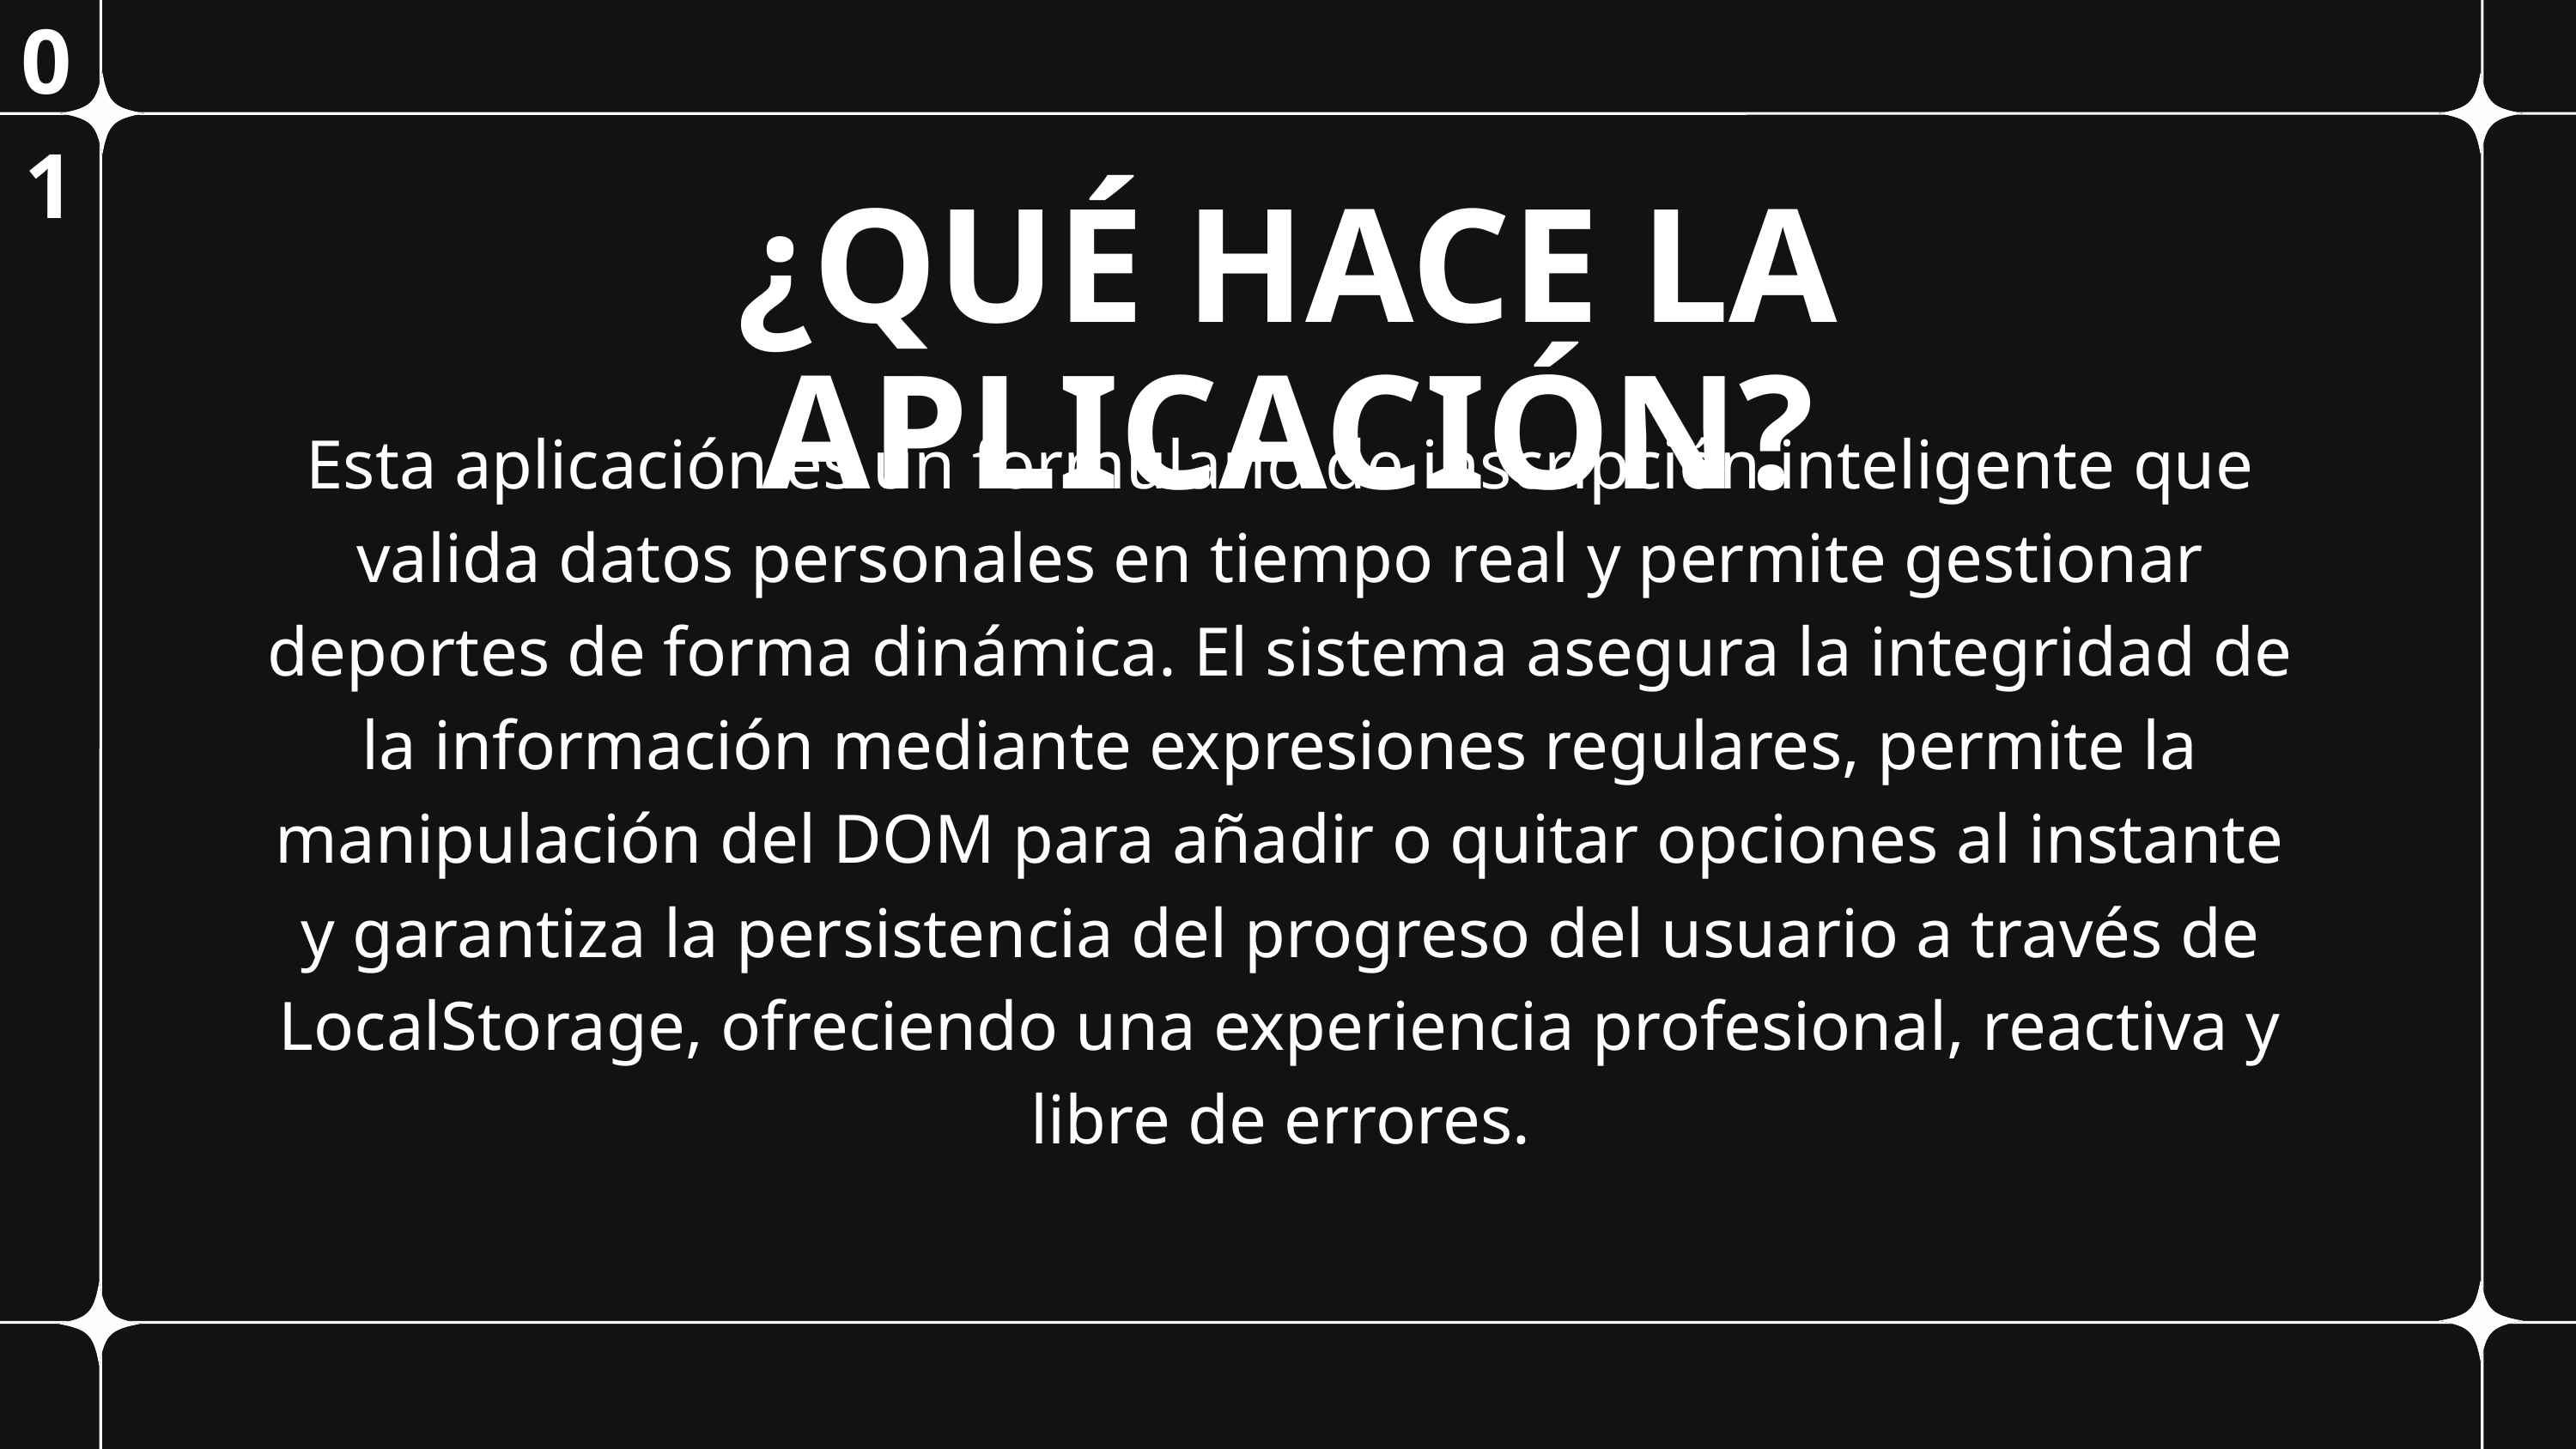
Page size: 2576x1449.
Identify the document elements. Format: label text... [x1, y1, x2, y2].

text_box [2438, 1278, 2524, 1364]
text_box Esta aplicación es un formulario de inscripción inteligente que valida datos personales en tiempo real y permite gestionar deportes de forma dinámica. El sistema asegura la integridad de la información mediante expresiones regulares, permite la manipulación del DOM para añadir o quitar opciones al instante y garantiza la persistencia del progreso del usuario a través de LocalStorage, ofreciendo una experiencia profesional, reactiva y libre de errores. [253, 409, 2308, 1158]
text_box [2438, 70, 2524, 156]
text_box [100, 70, 145, 156]
text_box [57, 1281, 142, 1367]
text_box ¿QUÉ HACE LA APLICACIÓN? [253, 186, 2323, 521]
text_box 01 [0, 0, 100, 237]
